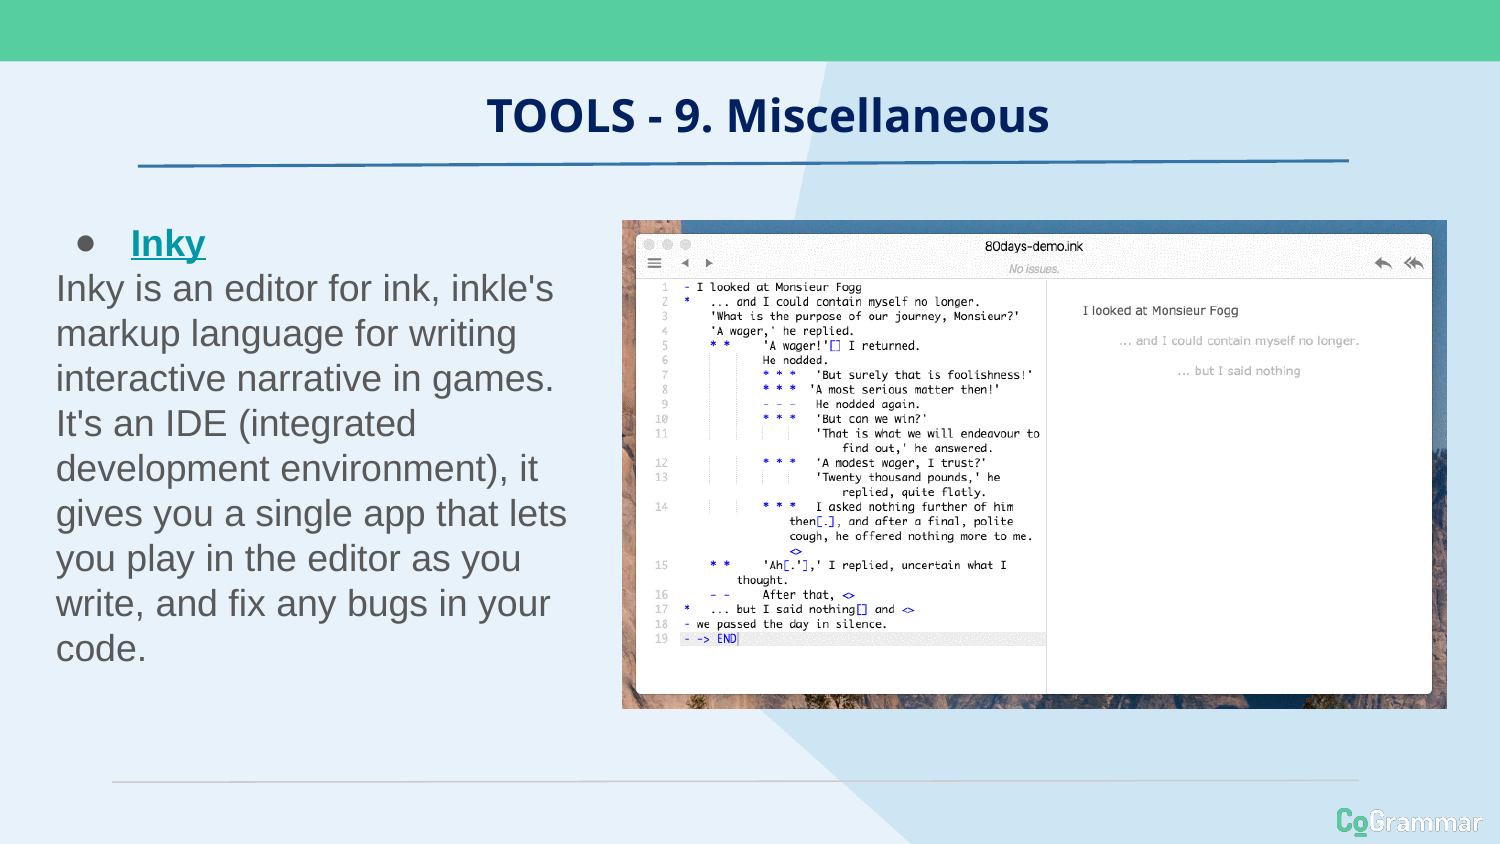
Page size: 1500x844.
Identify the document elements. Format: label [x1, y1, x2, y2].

text_box [137, 160, 1350, 167]
picture [0, 0, 1500, 844]
